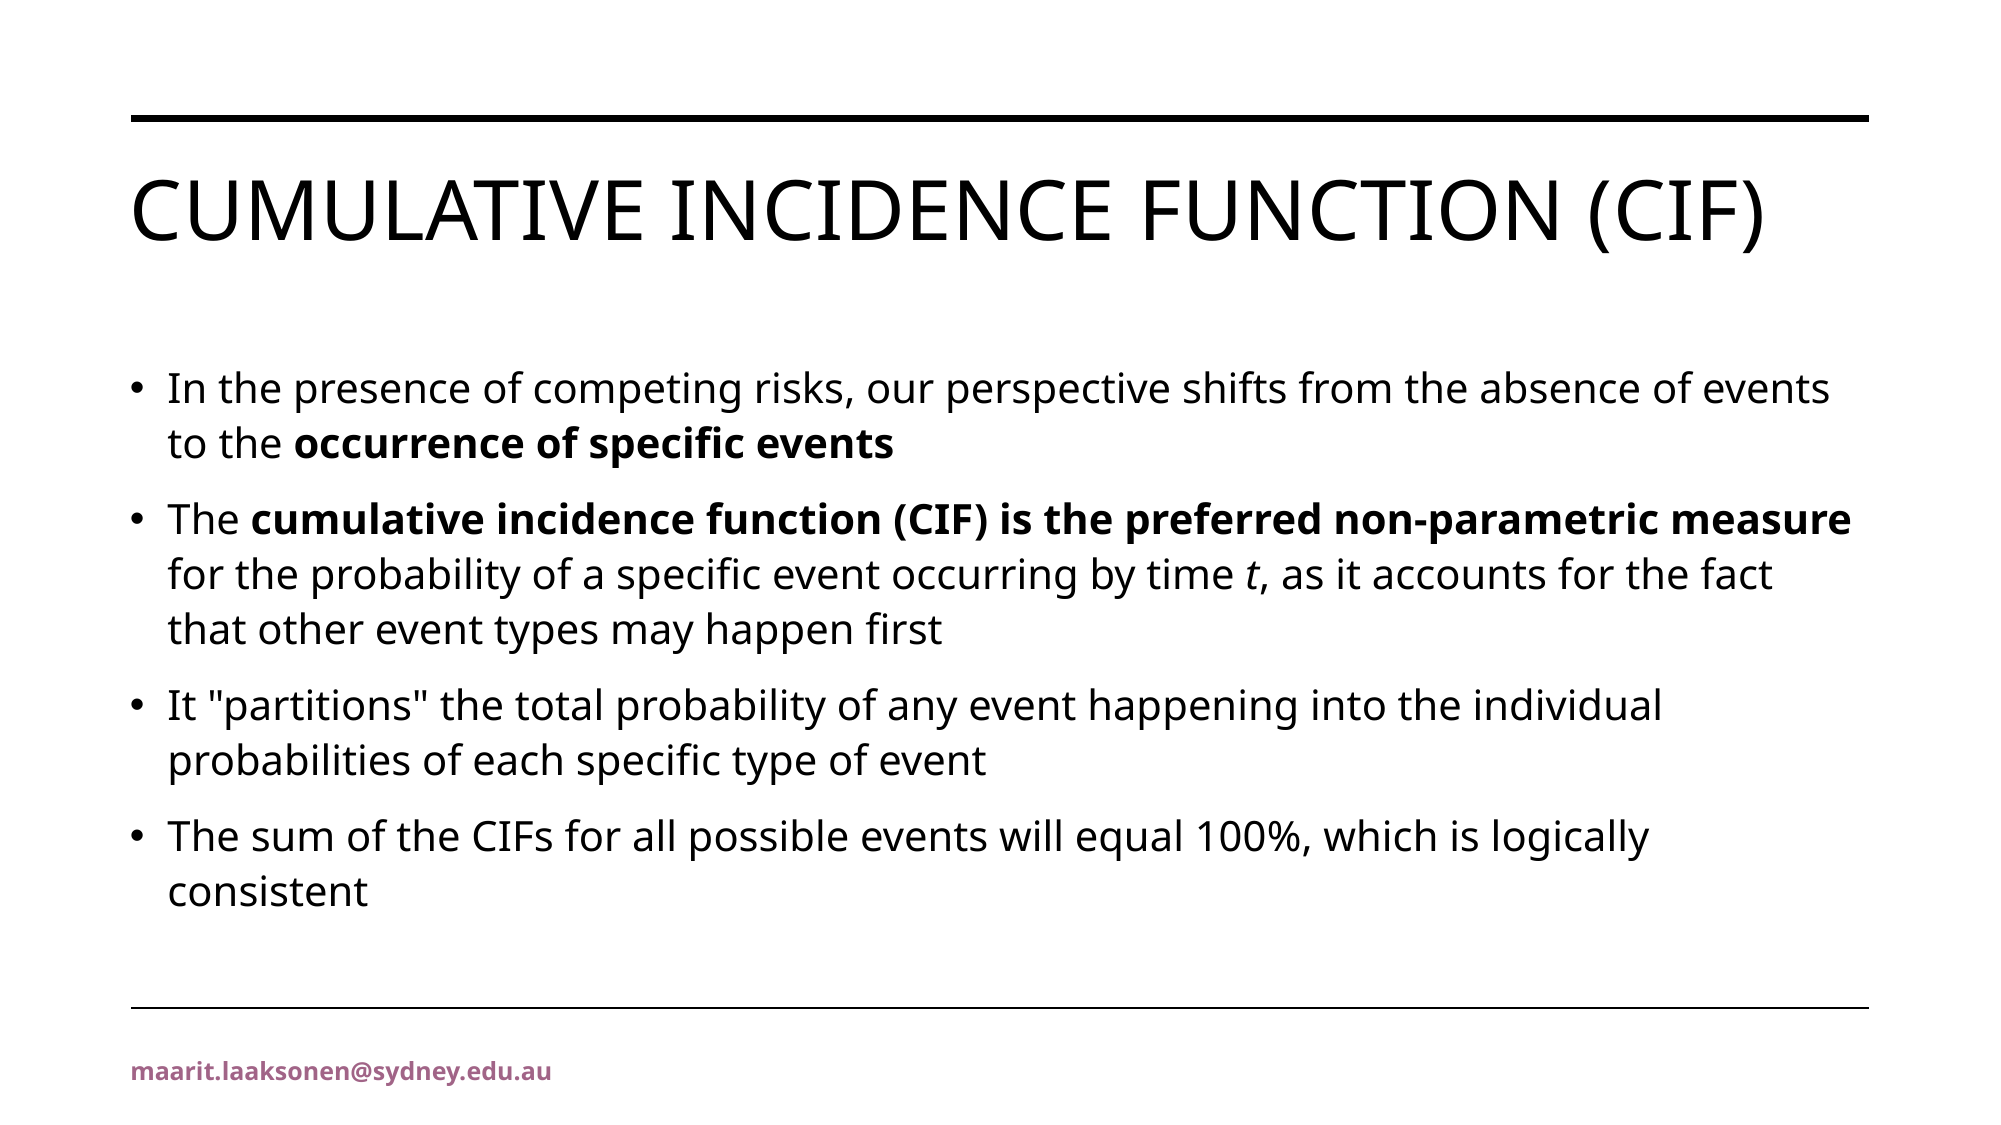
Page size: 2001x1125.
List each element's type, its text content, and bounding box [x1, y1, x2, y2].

title Cumulative incidence function (CIF) [114, 149, 1869, 349]
list In the presence of competing risks, our perspective shifts from the absence of events to the occurrence of specific events The cumulative incidence function (CIF) is the preferred non-parametric measure for the probability of a specific event occurring by time t, as it accounts for the fact that other event types may happen first It "partitions" the total probability of any event happening into the individual probabilities of each specific type of event The sum of the CIFs for all possible events will equal 100%, which is logically consistent [114, 349, 1869, 963]
footer maarit.laaksonen@sydney.edu.au [115, 1042, 861, 1103]
